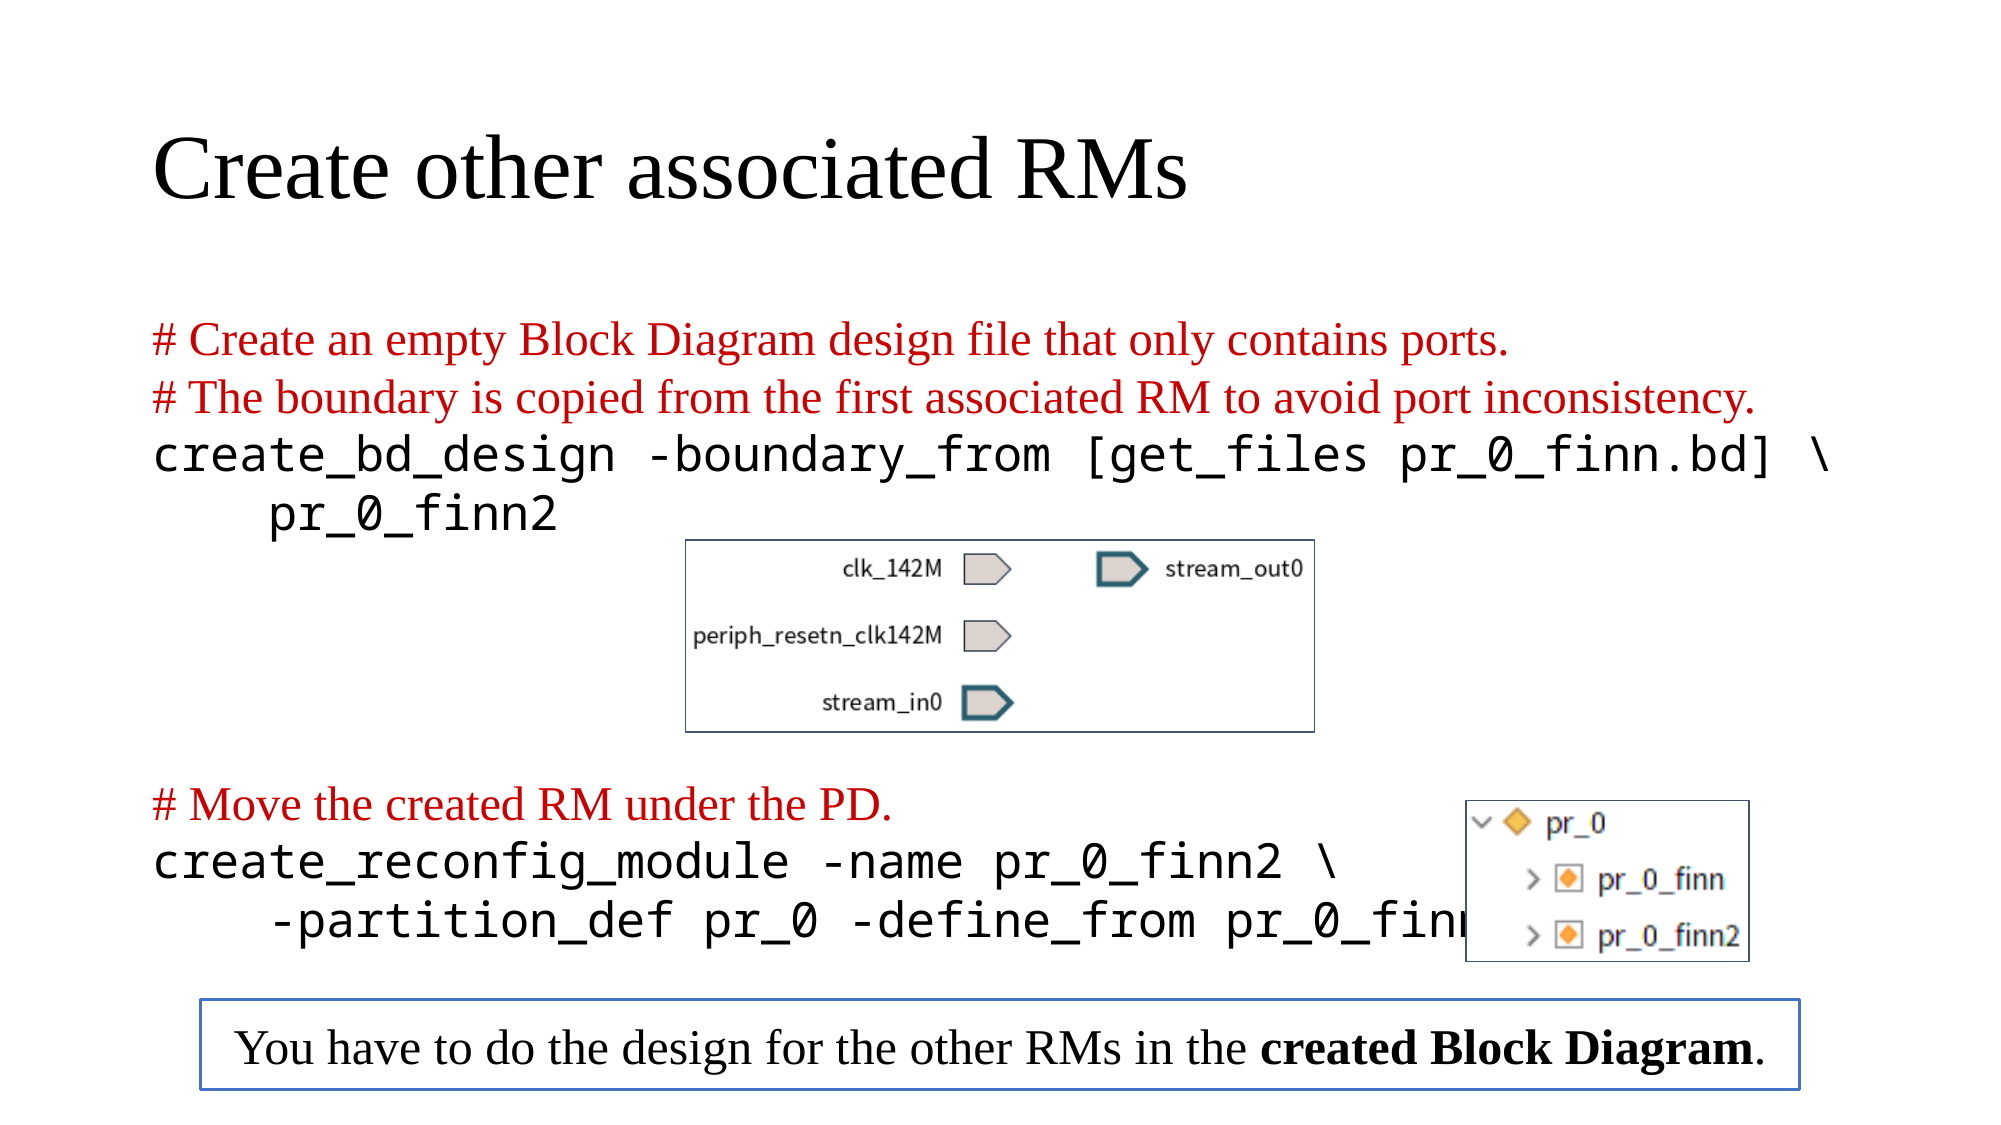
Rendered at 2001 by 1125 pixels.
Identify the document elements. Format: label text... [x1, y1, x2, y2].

list # Create an empty Block Diagram design file that only contains ports. # The boundary is copied from the first associated RM to avoid port inconsistency. create_bd_design -boundary_from [get_files pr_0_finn.bd] \ pr_0_finn2 # Move the created RM under the PD. create_reconfig_module -name pr_0_finn2 \ -partition_def pr_0 -define_from pr_0_finn2 [137, 299, 1863, 1014]
picture [685, 540, 1314, 732]
text_box You have to do the design for the other RMs in the created Block Diagram. [200, 999, 1800, 1090]
title Create other associated RMs [137, 59, 1863, 278]
picture [1466, 800, 1749, 962]
